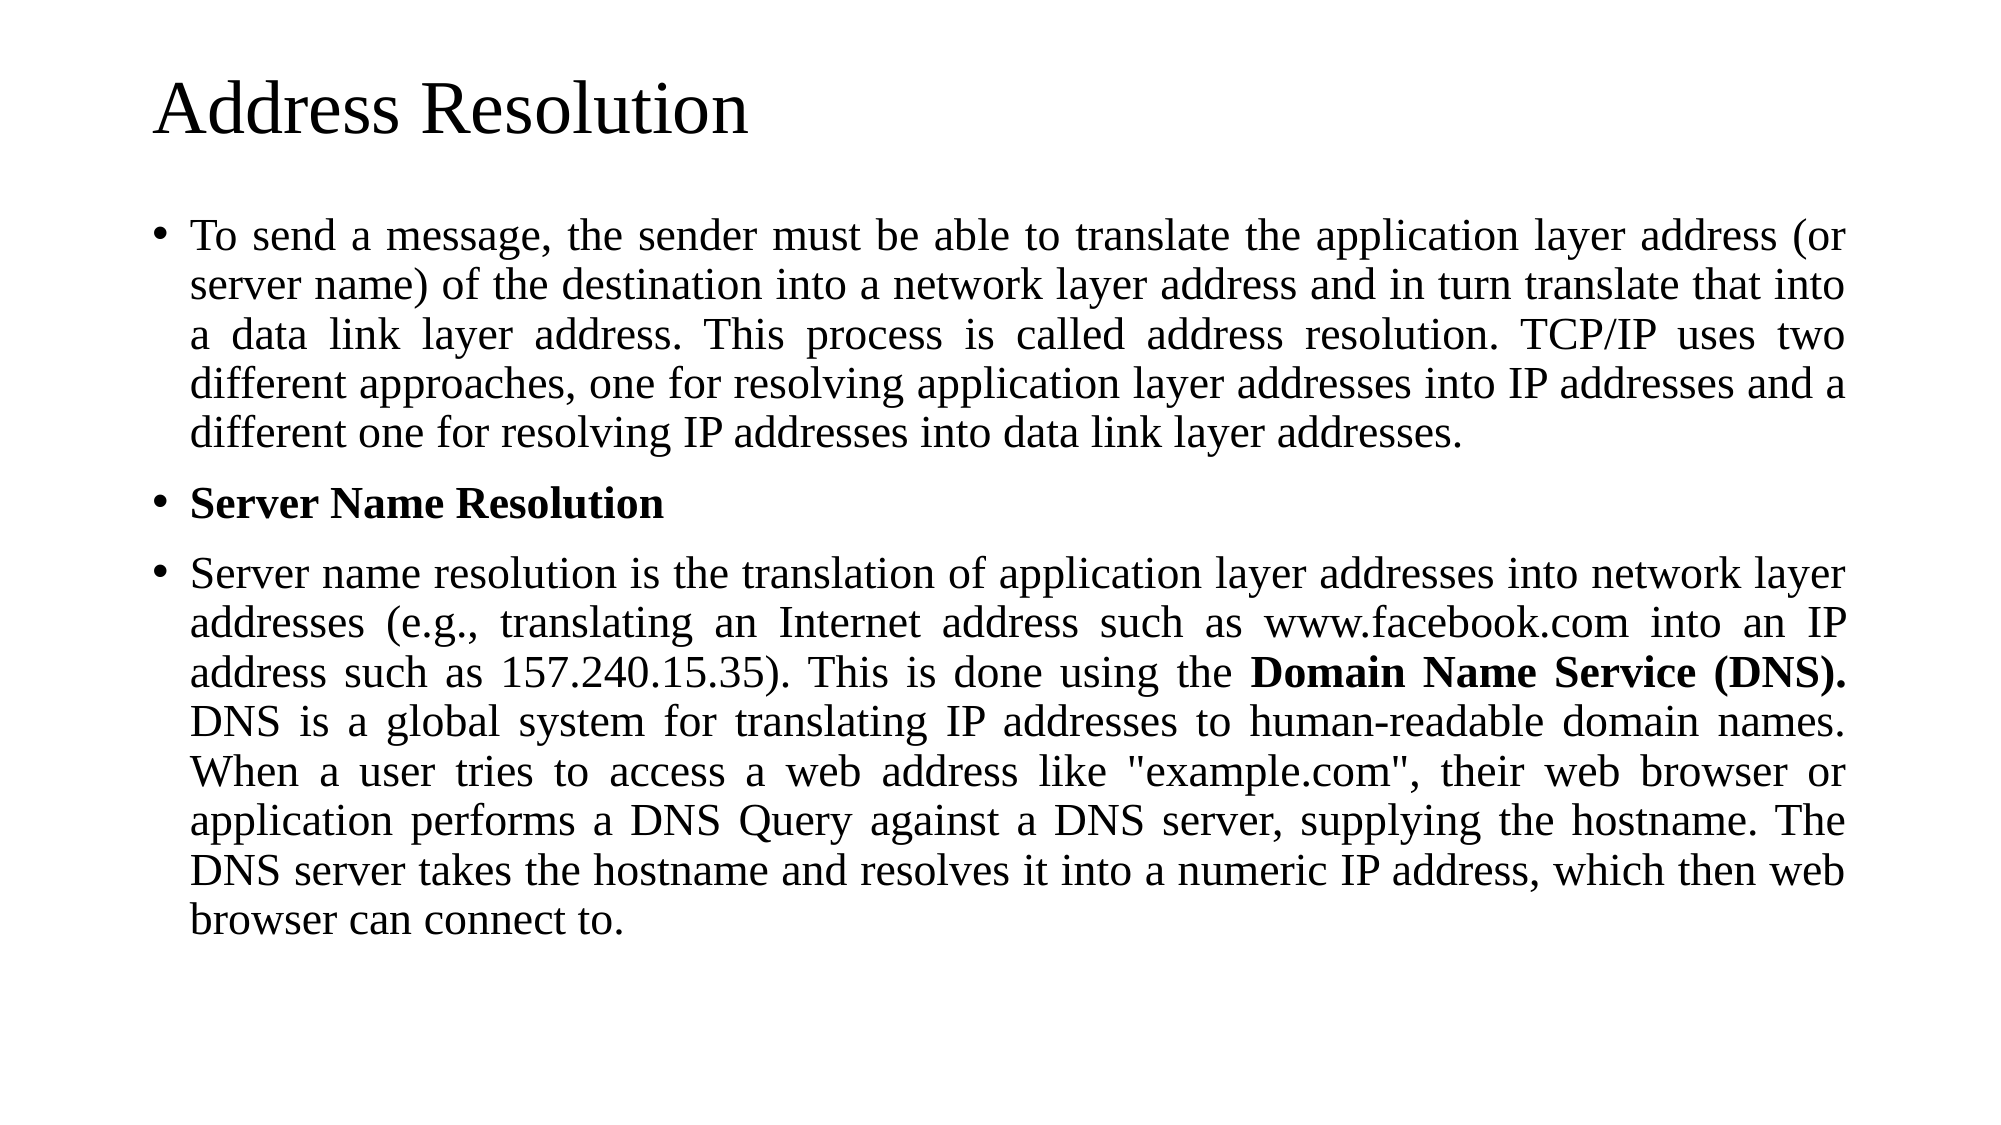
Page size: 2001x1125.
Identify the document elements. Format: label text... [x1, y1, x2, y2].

list To send a message, the sender must be able to translate the application layer address (or server name) of the destination into a network layer address and in turn translate that into a data link layer address. This process is called address resolution. TCP/IP uses two different approaches, one for resolving application layer addresses into IP addresses and a different one for resolving IP addresses into data link layer addresses. Server Name Resolution Server name resolution is the translation of application layer addresses into network layer addresses (e.g., translating an Internet address such as www.facebook.com into an IP address such as 157.240.15.35). This is done using the Domain Name Service (DNS). DNS is a global system for translating IP addresses to human-readable domain names. When a user tries to access a web address like "example.com", their web browser or application performs a DNS Query against a DNS server, supplying the hostname. The DNS server takes the hostname and resolves it into a numeric IP address, which then web browser can connect to. [137, 203, 1863, 1014]
title Address Resolution [137, 59, 1863, 158]
